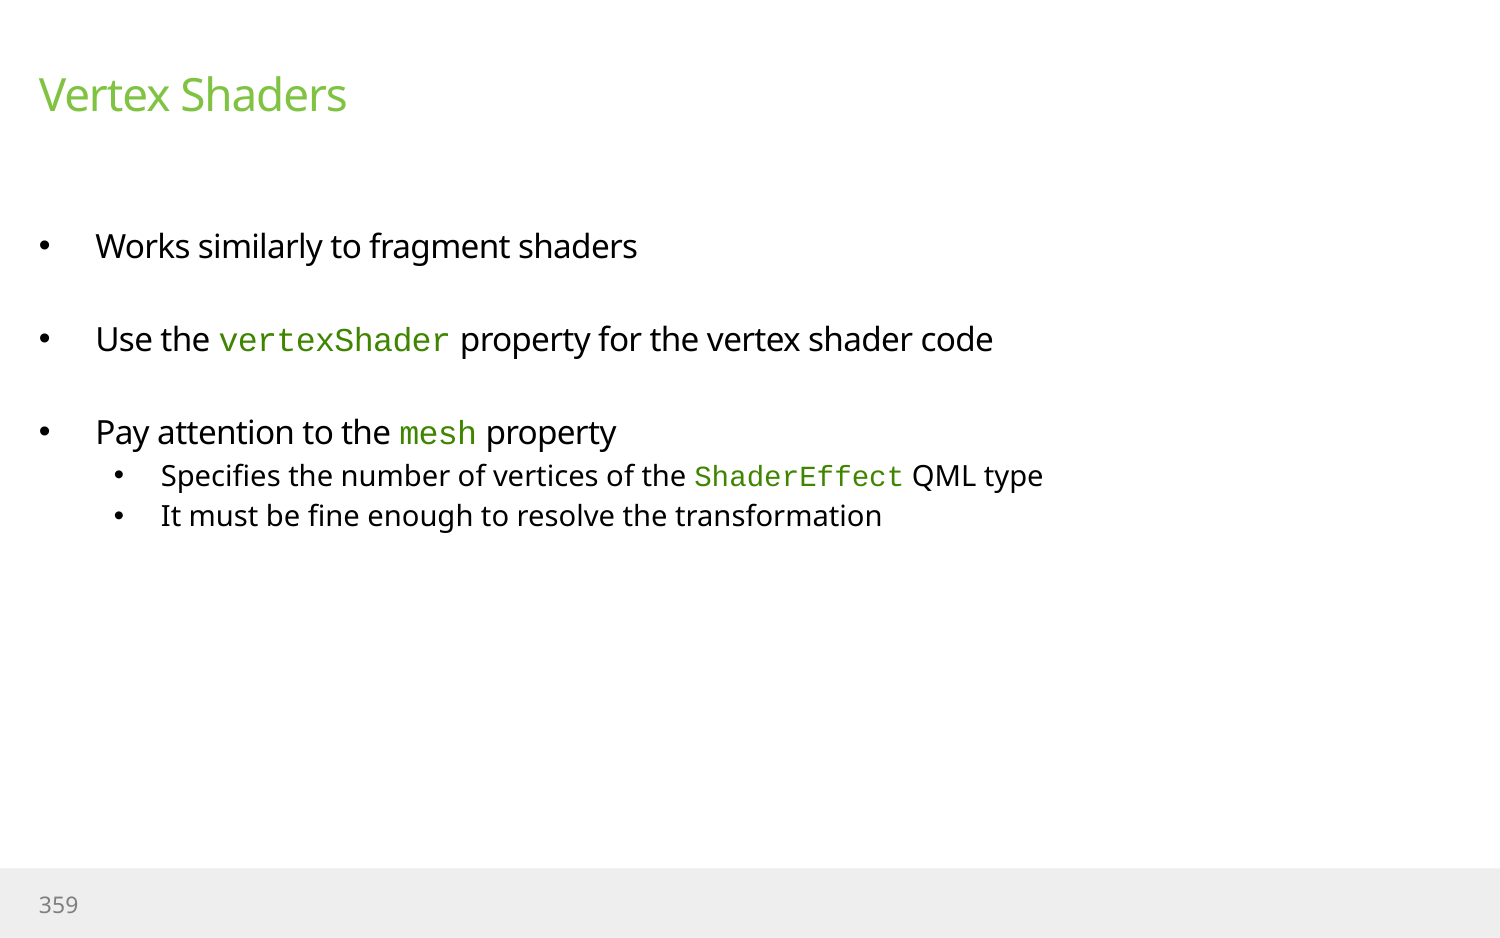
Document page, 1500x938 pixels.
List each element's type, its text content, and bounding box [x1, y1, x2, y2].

slide_number 359 [39, 892, 410, 921]
list Works similarly to fragment shaders Use the vertexShader property for the vertex shader code Pay attention to the mesh property Specifies the number of vertices of the ShaderEffect QML type It must be fine enough to resolve the transformation [39, 224, 1272, 846]
title Vertex Shaders [39, 66, 1052, 196]
